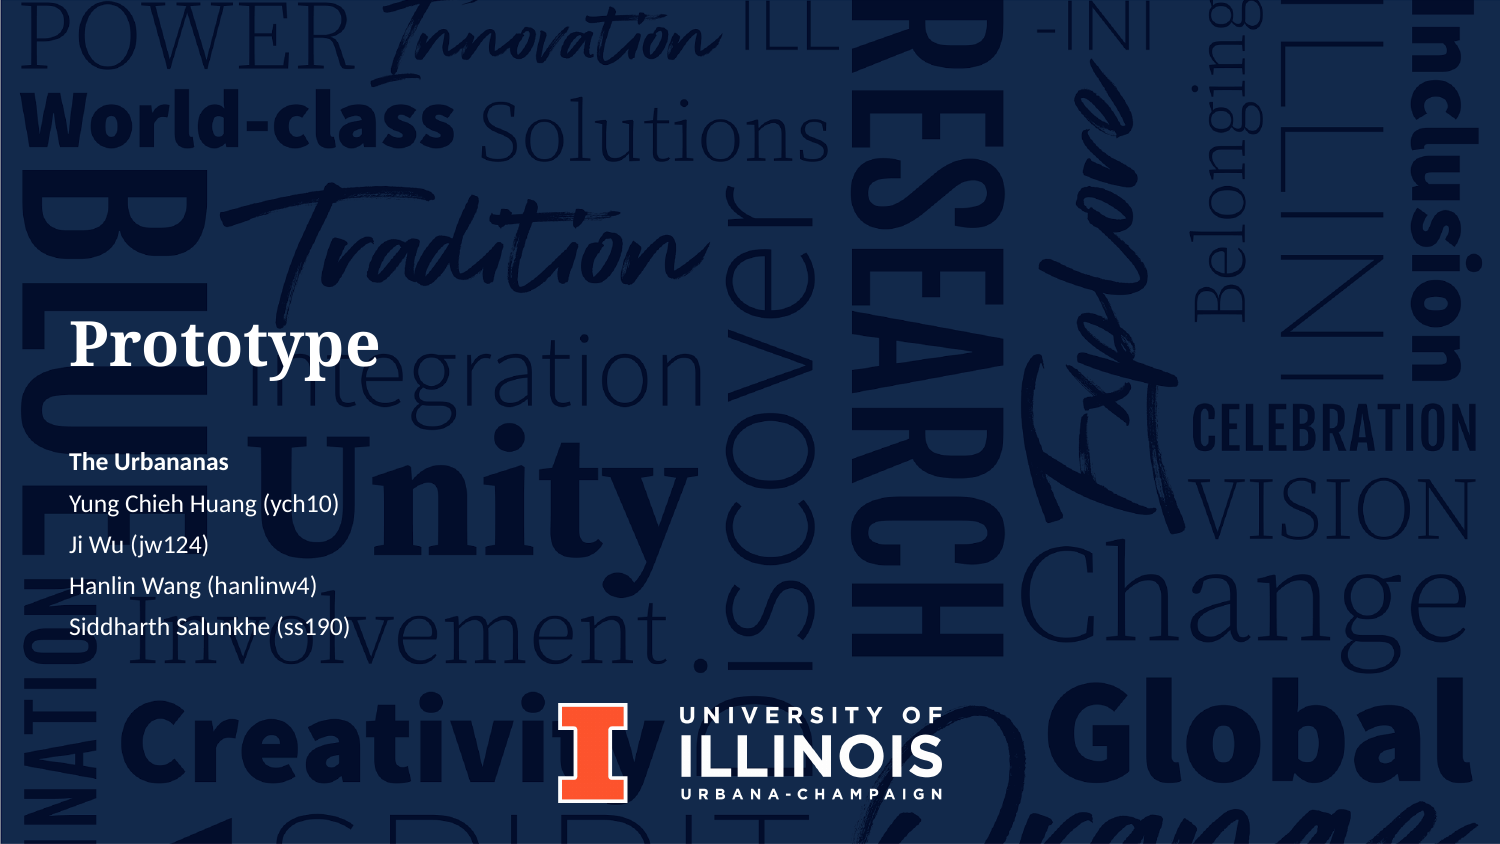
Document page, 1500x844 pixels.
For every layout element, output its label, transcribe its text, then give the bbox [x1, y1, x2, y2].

subtitle The Urbananas Yung Chieh Huang (ych10) Ji Wu (jw124) Hanlin Wang (hanlinw4) Siddharth Salunkhe (ss190) [57, 443, 770, 647]
picture [0, 0, 1500, 844]
title Prototype [57, 138, 770, 386]
